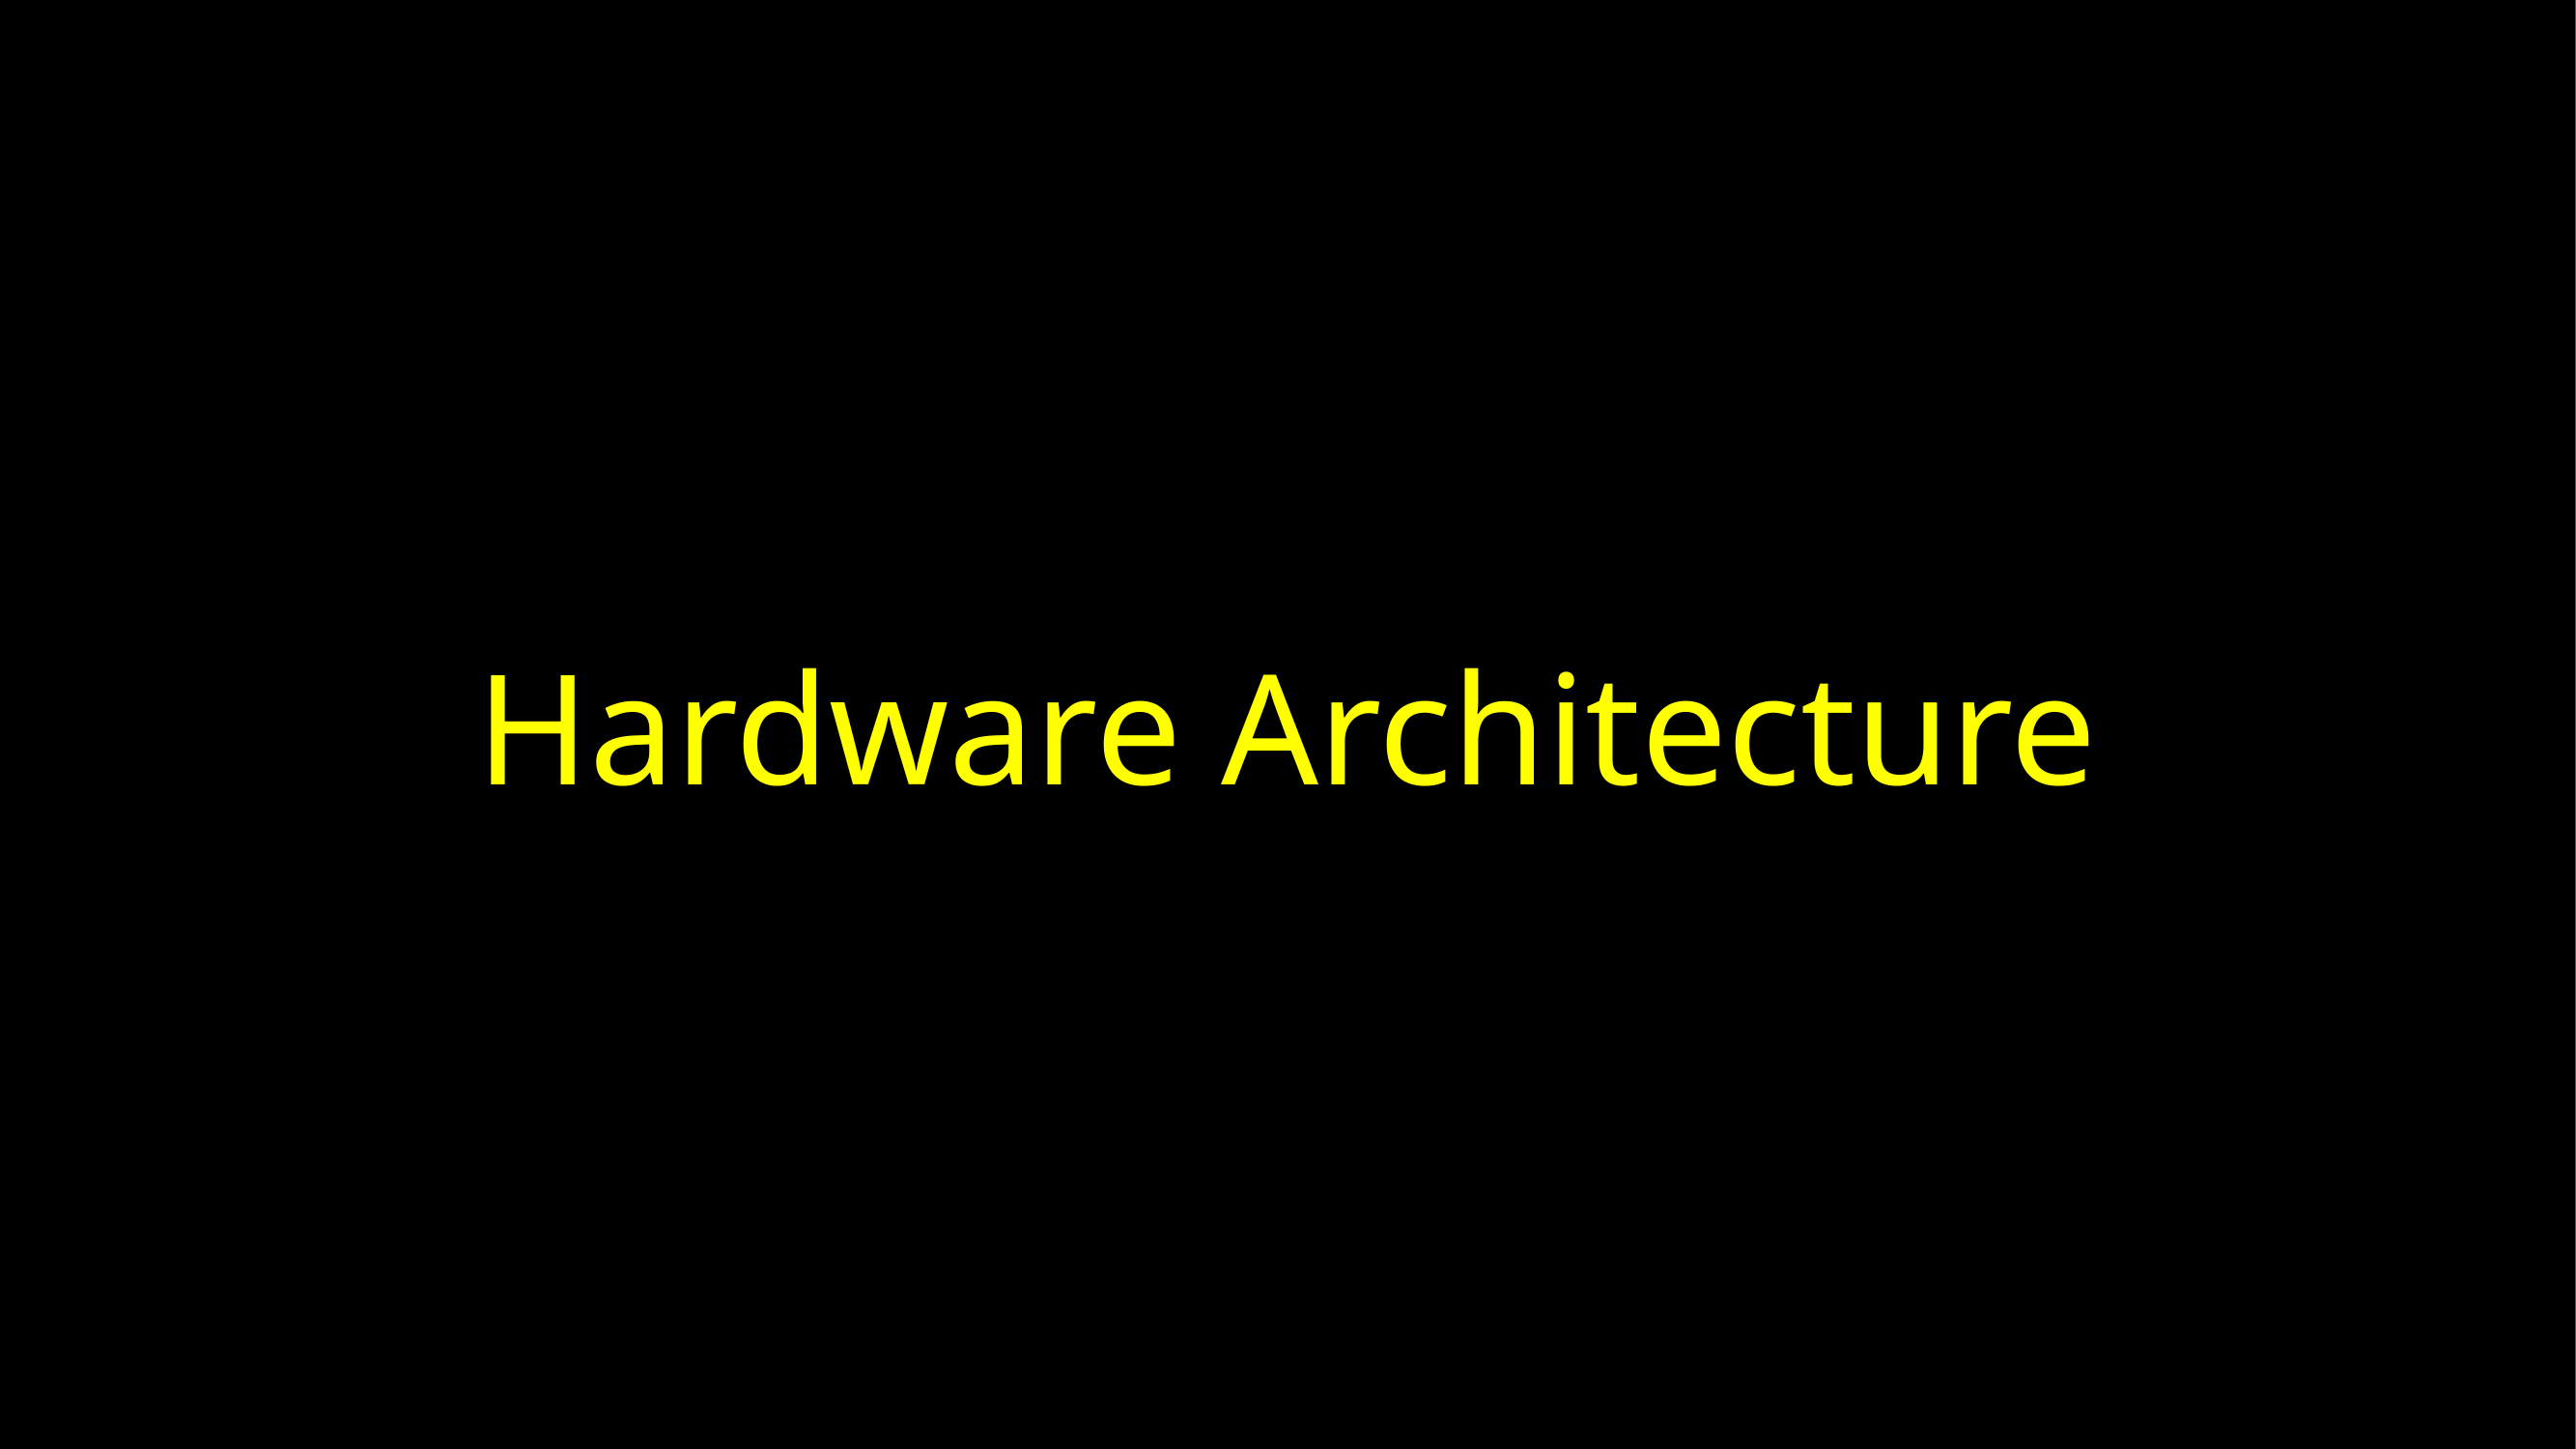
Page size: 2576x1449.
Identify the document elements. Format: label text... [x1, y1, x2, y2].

title Hardware Architecture [183, 440, 2391, 1007]
